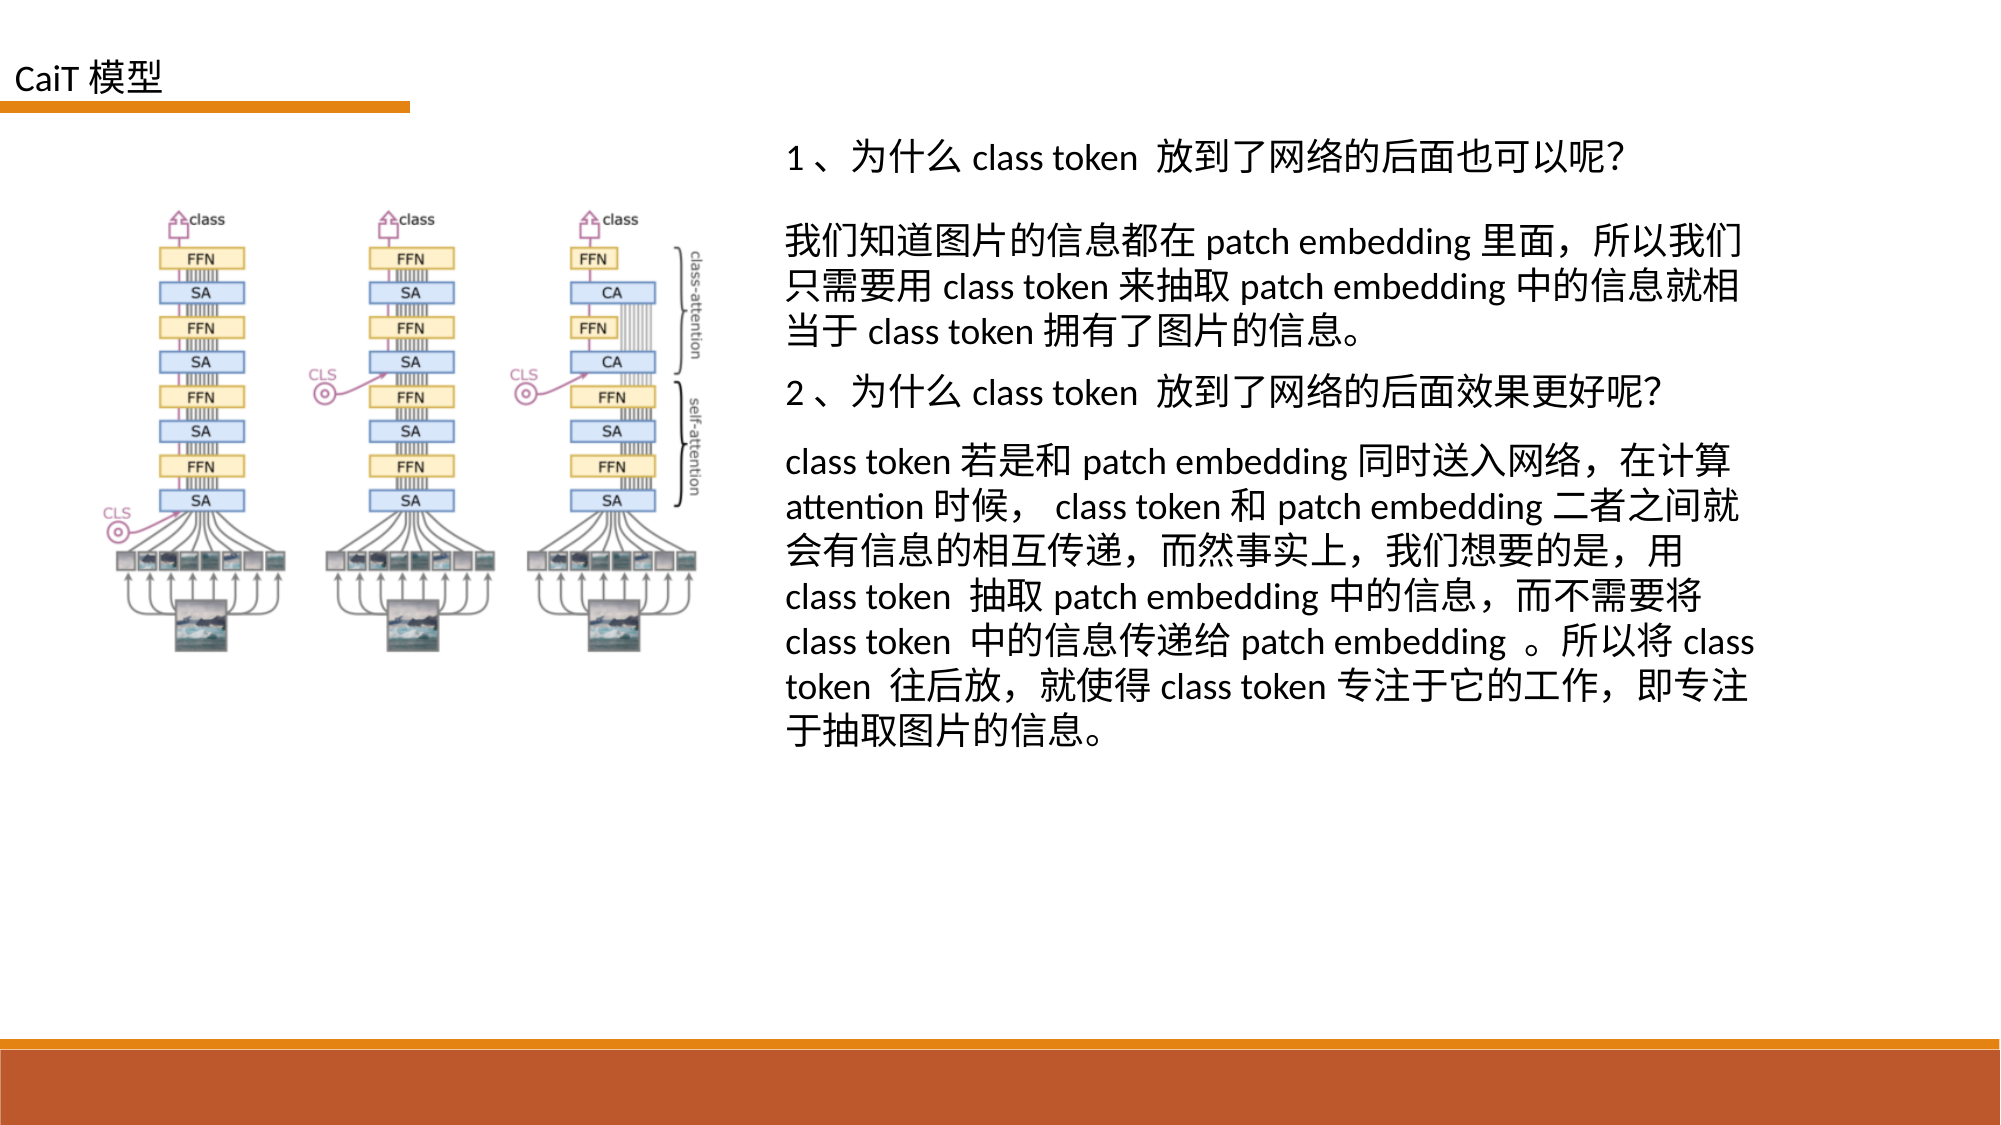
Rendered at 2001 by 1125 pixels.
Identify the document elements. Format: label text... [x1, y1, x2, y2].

text_box 2、为什么class token 放到了网络的后面效果更好呢？ [770, 360, 1775, 421]
text_box 我们知道图片的信息都在patch embedding里面，所以我们只需要用class token来抽取patch embedding中的信息就相当于class token拥有了图片的信息。 [769, 209, 1774, 360]
text_box CaiT模型 [0, 46, 411, 106]
text_box class token若是和patch embedding同时送入网络，在计算attention时候，class token和patch embedding二者之间就会有信息的相互传递，而然事实上，我们想要的是，用class token 抽取patch embedding中的信息，而不需要将class token 中的信息传递给patch embedding 。所以将class token 往后放，就使得class token专注于它的工作，即专注于抽取图片的信息。 [770, 430, 1775, 760]
picture [45, 154, 752, 668]
text_box 1、为什么class token 放到了网络的后面也可以呢？ [770, 125, 1775, 185]
